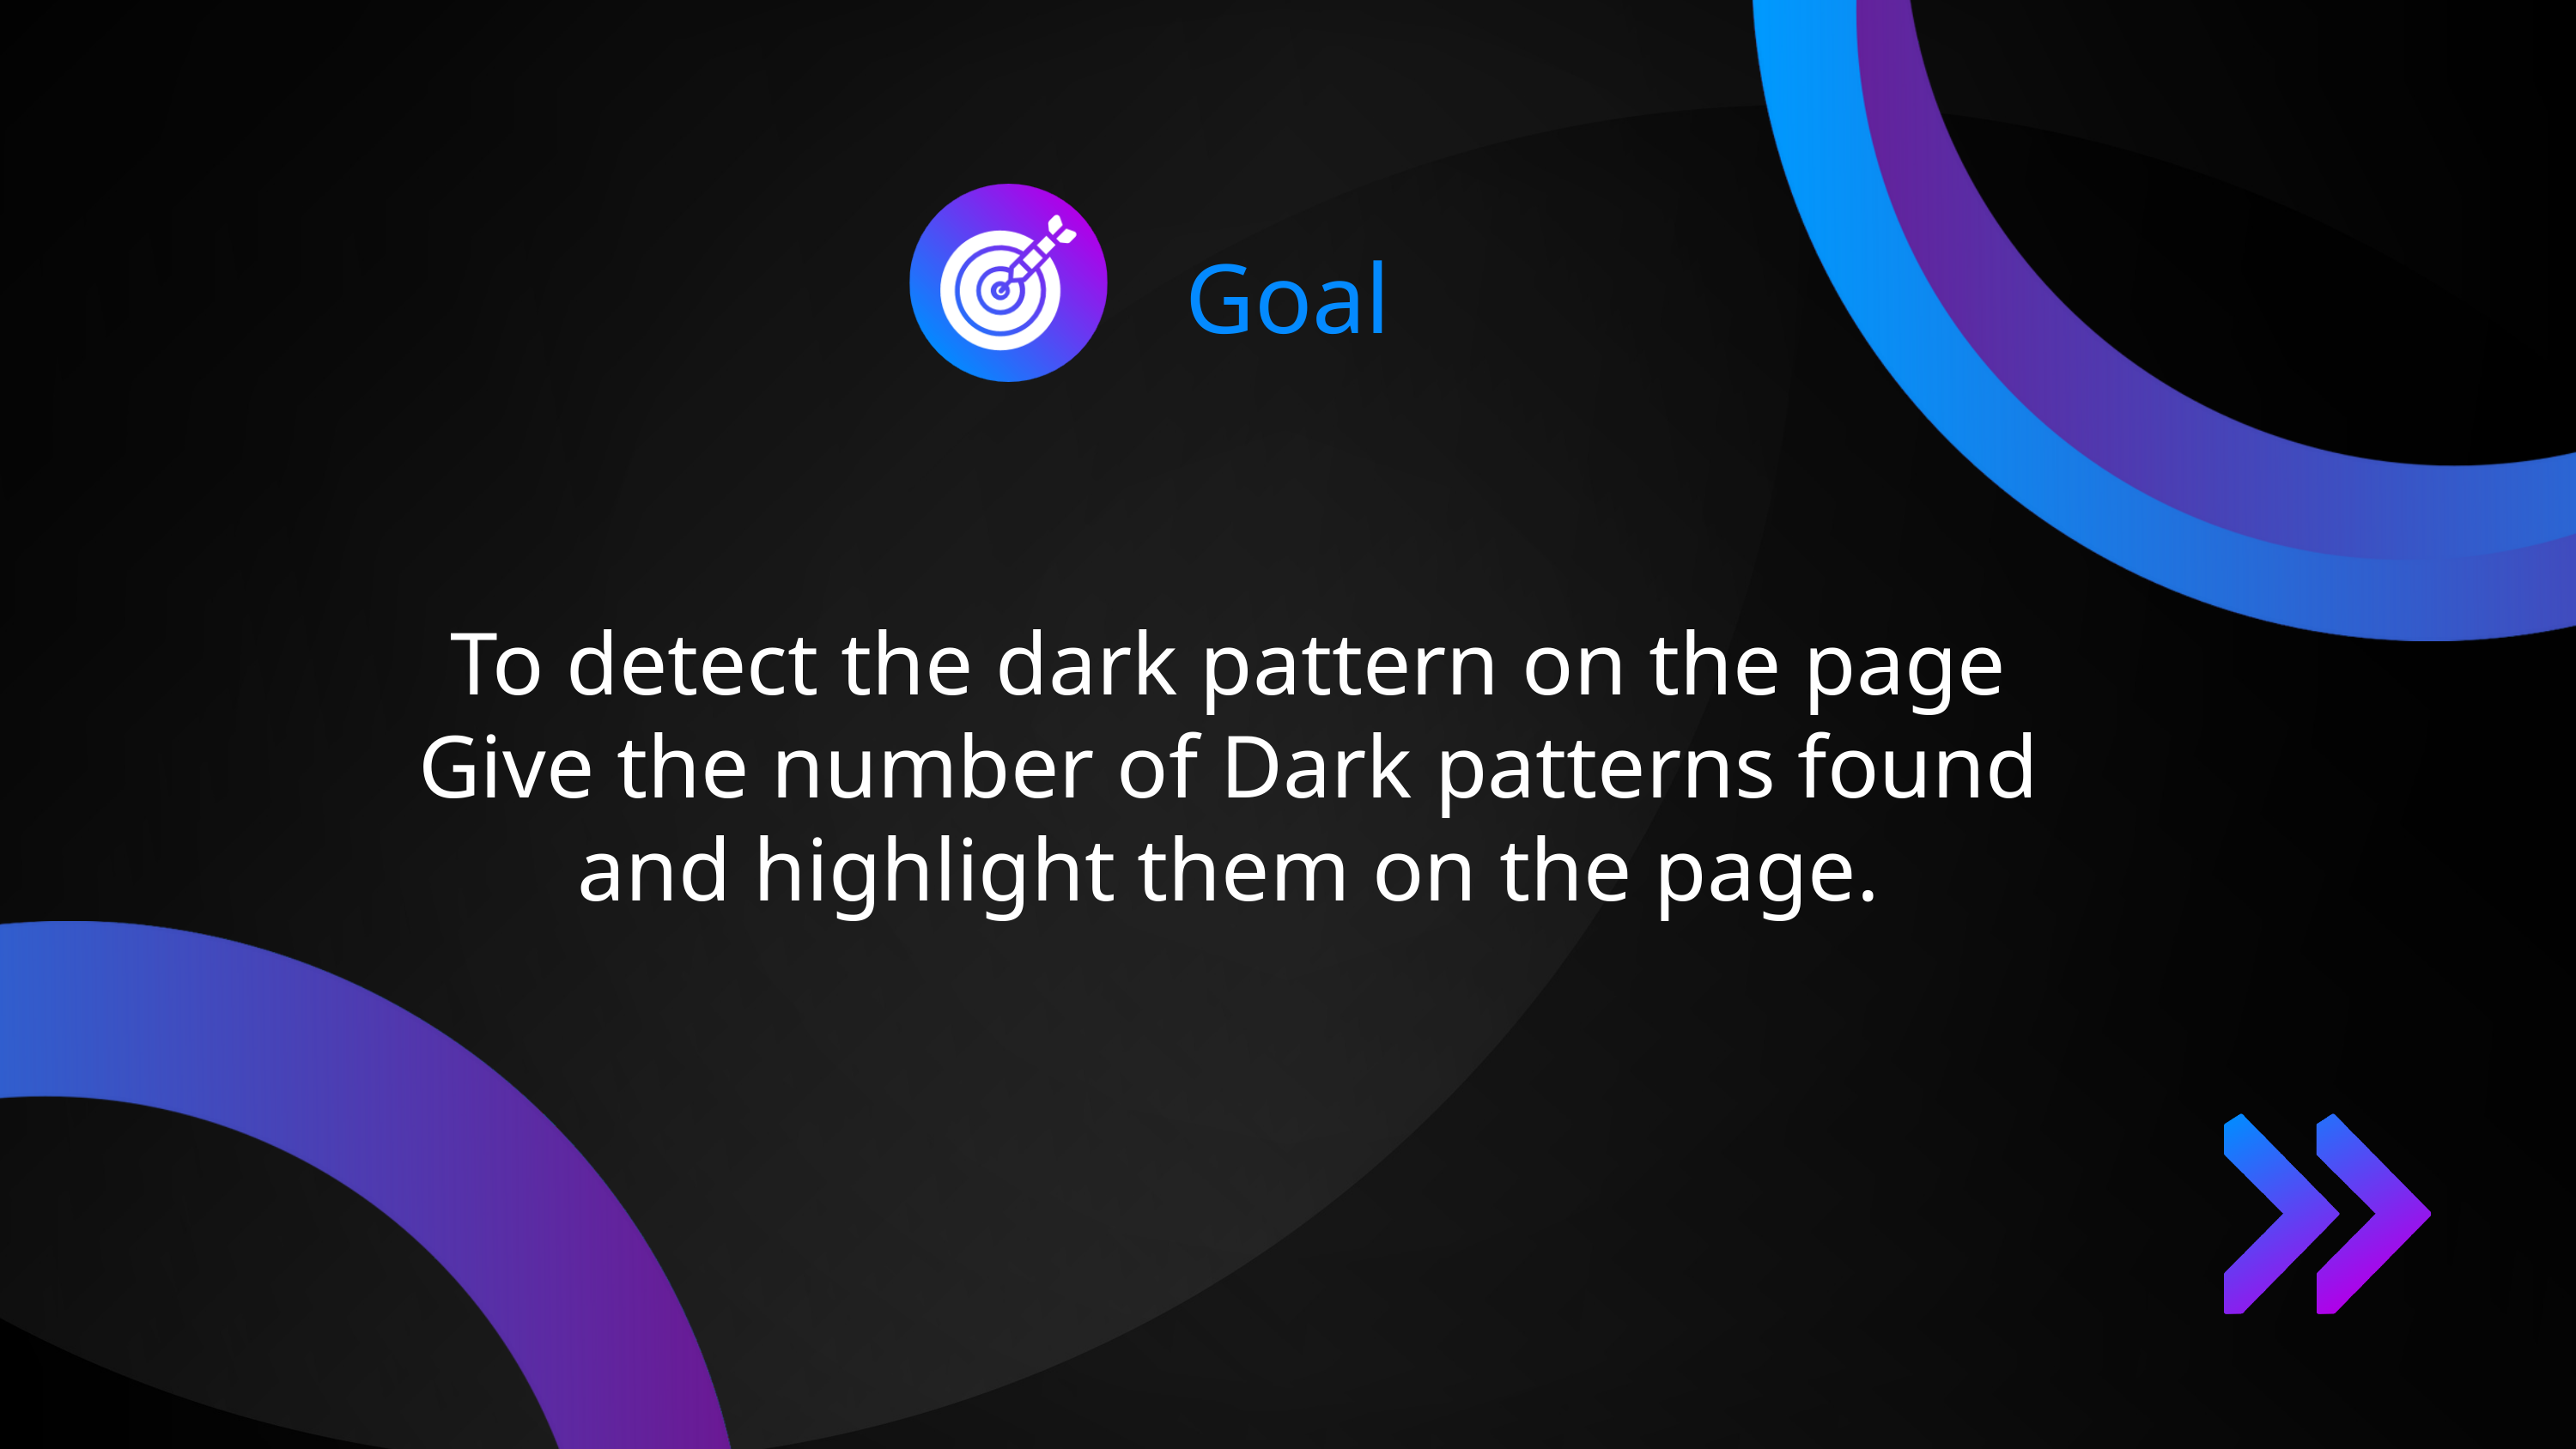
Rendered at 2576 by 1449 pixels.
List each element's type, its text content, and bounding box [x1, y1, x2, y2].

text_box [0, 921, 749, 1449]
text_box Goal [1108, 219, 1667, 353]
text_box [2224, 1113, 2432, 1314]
text_box [0, 0, 2576, 1449]
text_box To detect the dark pattern on the page Give the number of Dark patterns found and highlight them on the page. [354, 609, 2104, 919]
text_box [909, 184, 1108, 382]
text_box [1752, 0, 2576, 641]
